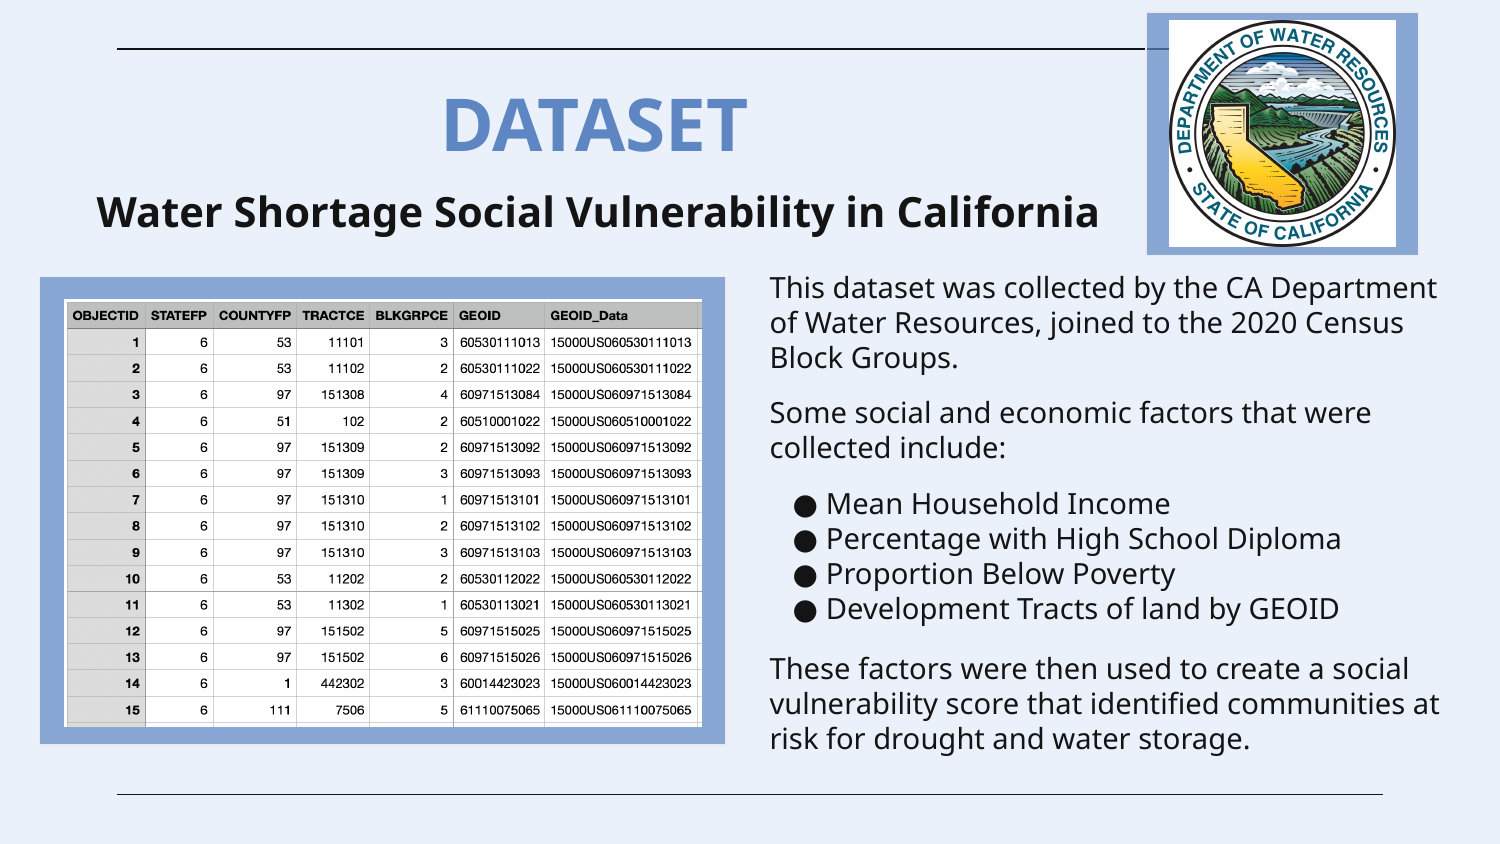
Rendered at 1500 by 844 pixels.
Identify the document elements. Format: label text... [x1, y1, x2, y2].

title DATASET [116, 63, 1072, 158]
picture [1169, 20, 1396, 247]
list Water Shortage Social Vulnerability in California [39, 170, 1146, 236]
text_box [39, 276, 727, 746]
text_box [1146, 12, 1419, 256]
picture [63, 299, 702, 727]
subtitle This dataset was collected by the CA Department of Water Resources, joined to the 2020 Census Block Groups. Some social and economic factors that were collected include: Mean Household Income Percentage with High School Diploma Proportion Below Poverty Development Tracts of land by GEOID These factors were then used to create a social vulnerability score that identified communities at risk for drought and water storage. [754, 254, 1479, 773]
